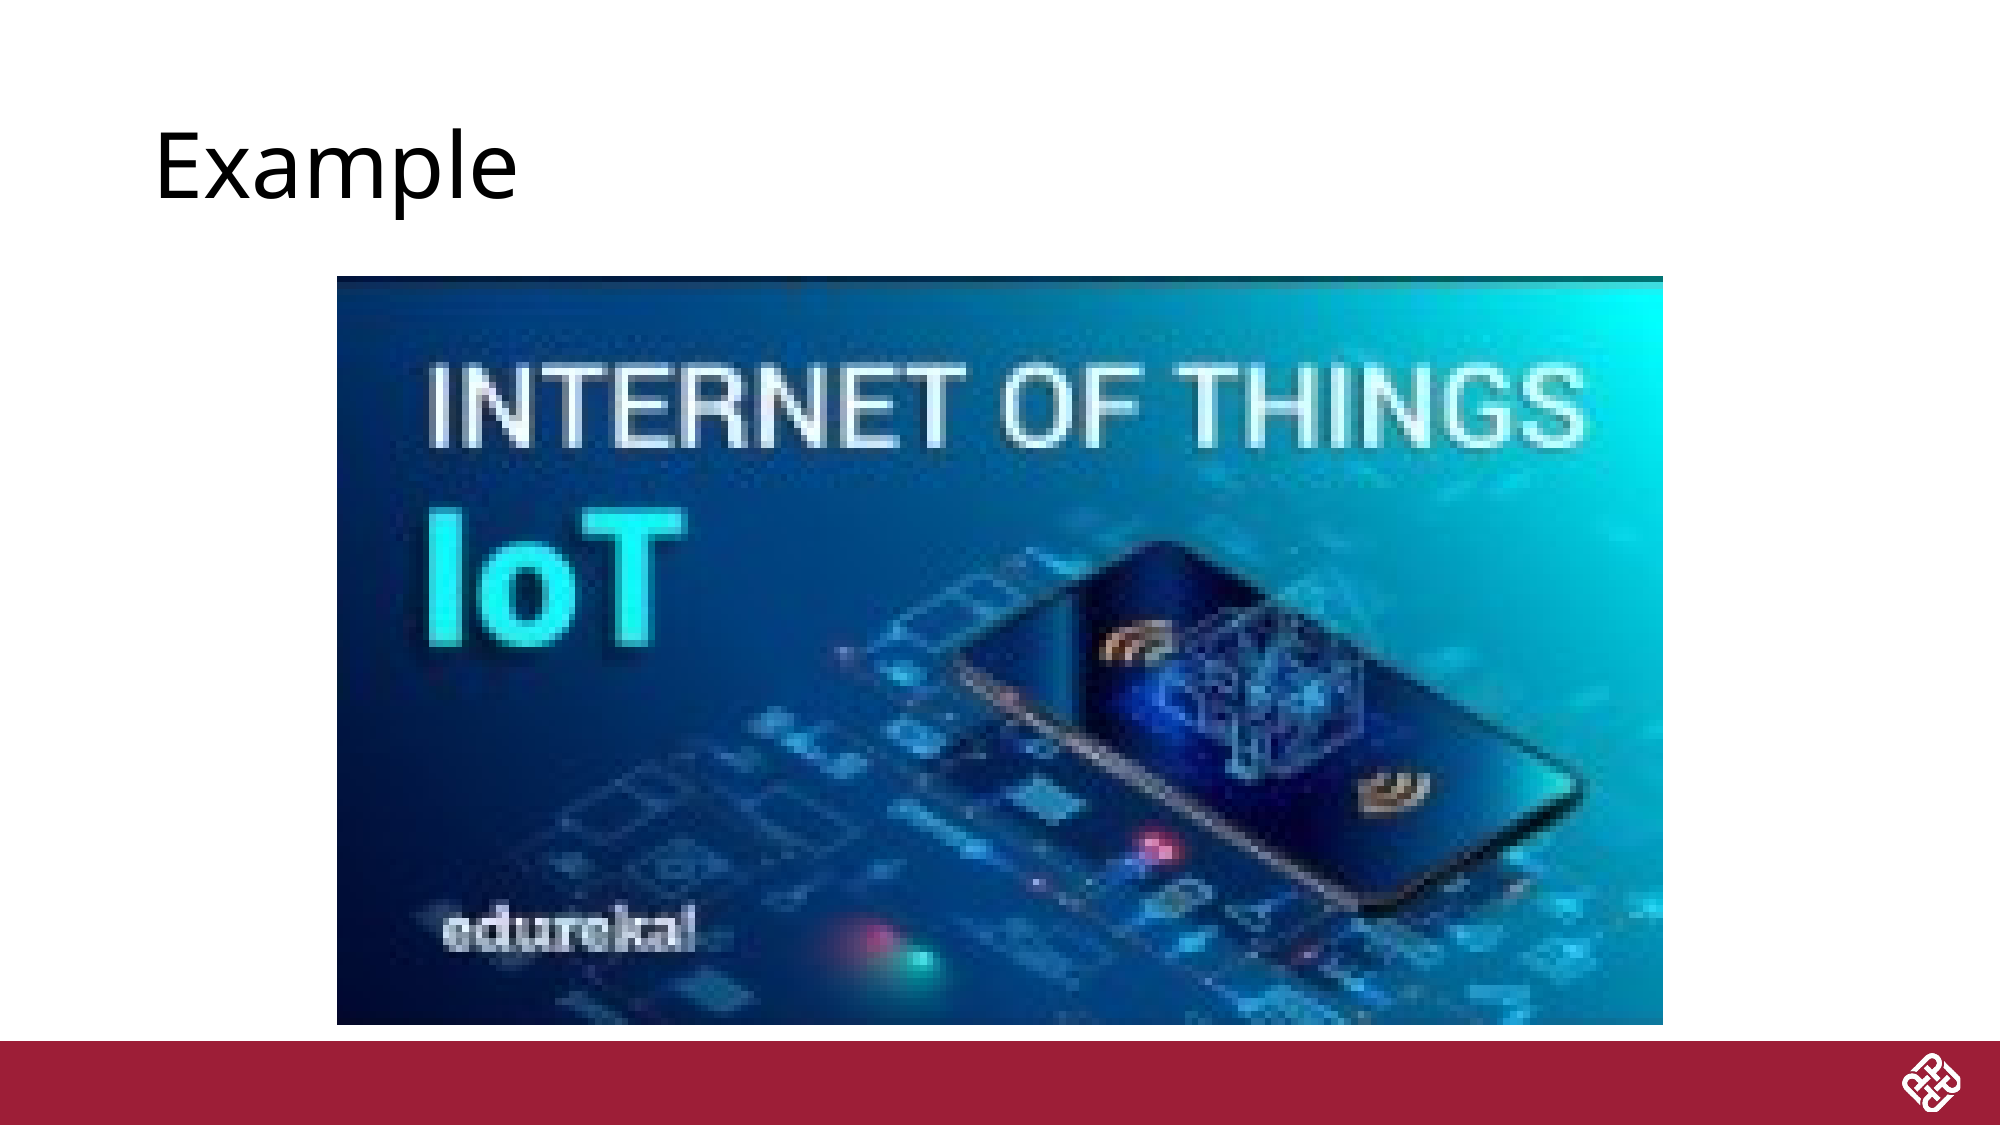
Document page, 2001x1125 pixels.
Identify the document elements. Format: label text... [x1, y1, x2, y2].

picture [0, 1041, 2000, 1125]
title Example [137, 59, 1863, 278]
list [336, 275, 1664, 1025]
